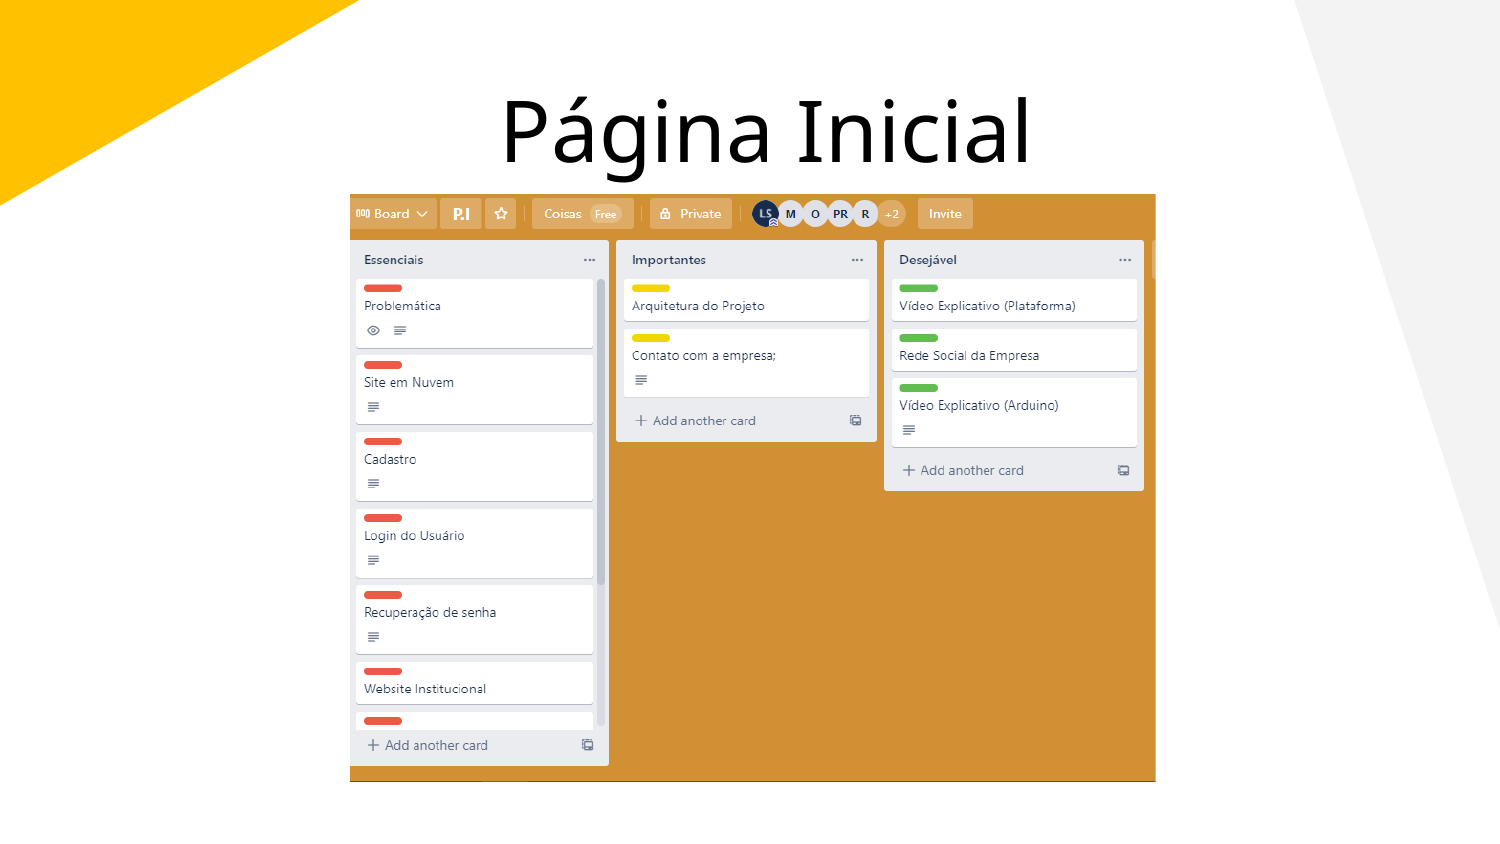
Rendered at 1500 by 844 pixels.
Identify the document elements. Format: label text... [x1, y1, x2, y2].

title Página Inicial [102, 62, 1432, 157]
picture [349, 194, 1156, 782]
